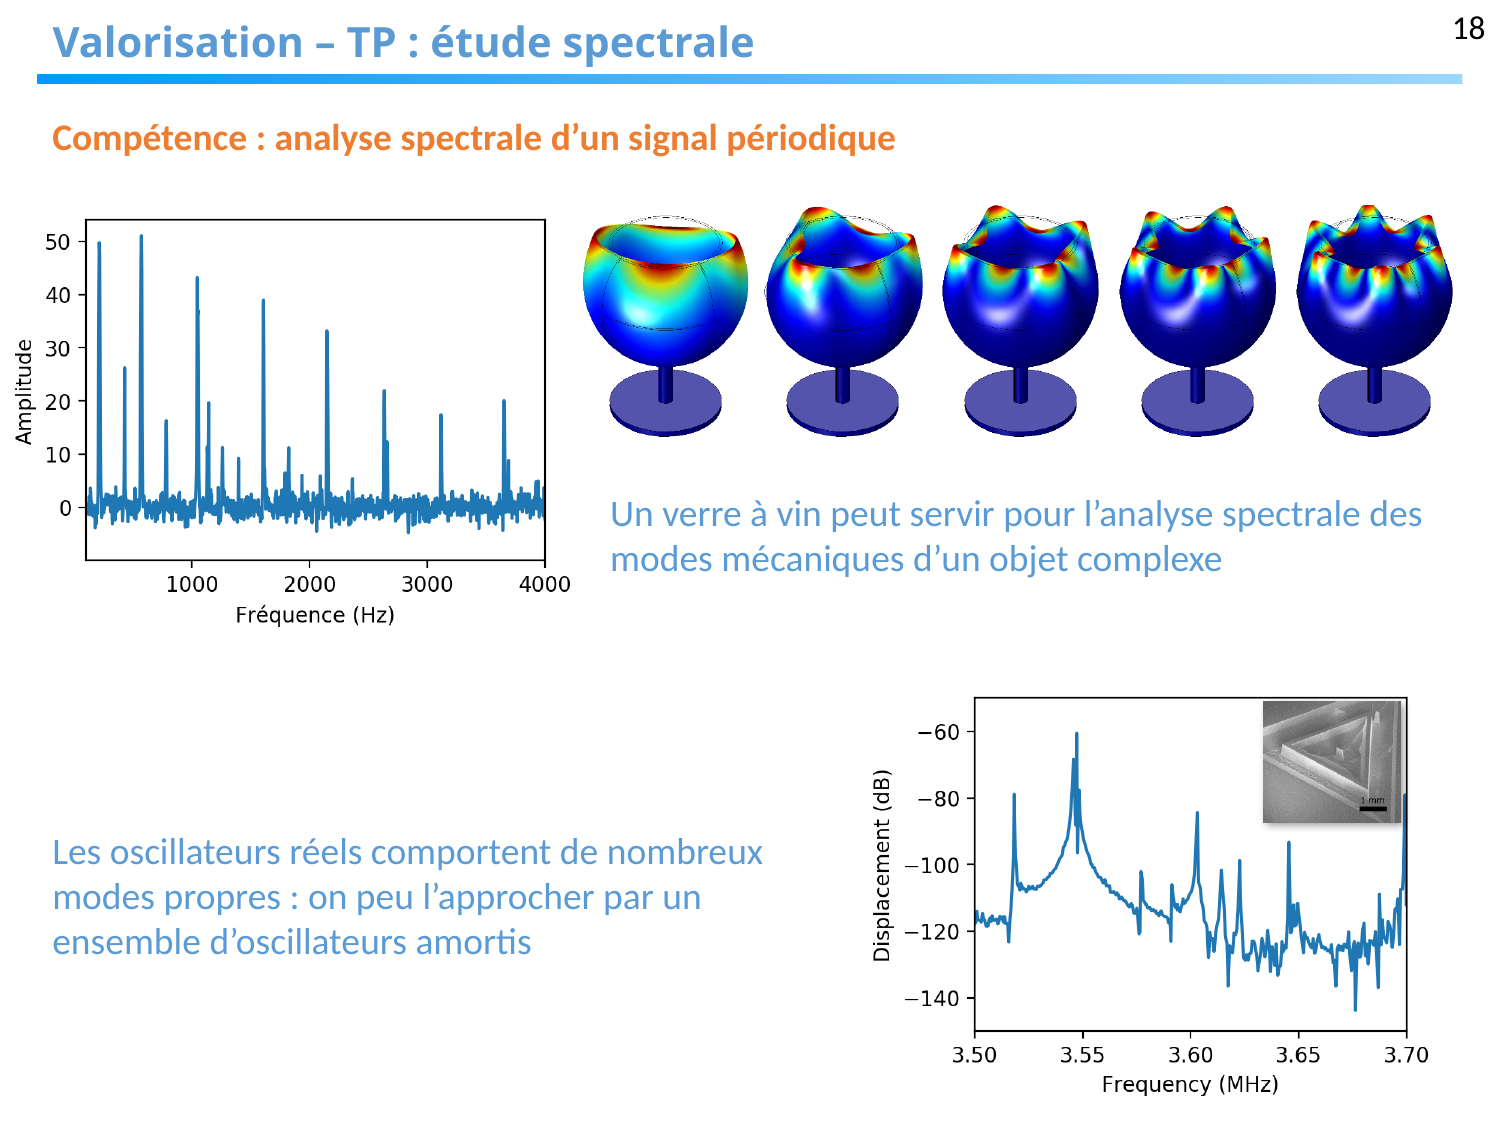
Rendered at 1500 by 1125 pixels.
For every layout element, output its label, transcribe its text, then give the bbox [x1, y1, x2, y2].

picture [0, 205, 1463, 641]
text_box Les oscillateurs réels comportent de nombreux modes propres : on peu l’approcher par un ensemble d’oscillateurs amortis [37, 819, 816, 970]
text_box Un verre à vin peut servir pour l’analyse spectrale des modes mécaniques d’un objet complexe [595, 481, 1444, 587]
text_box Compétence : analyse spectrale d’un signal périodique [37, 105, 1463, 166]
text_box 18 [1387, 0, 1500, 54]
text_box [858, 680, 1444, 1111]
text_box [37, 75, 1463, 84]
title Valorisation – TP : étude spectrale [37, 12, 1463, 75]
